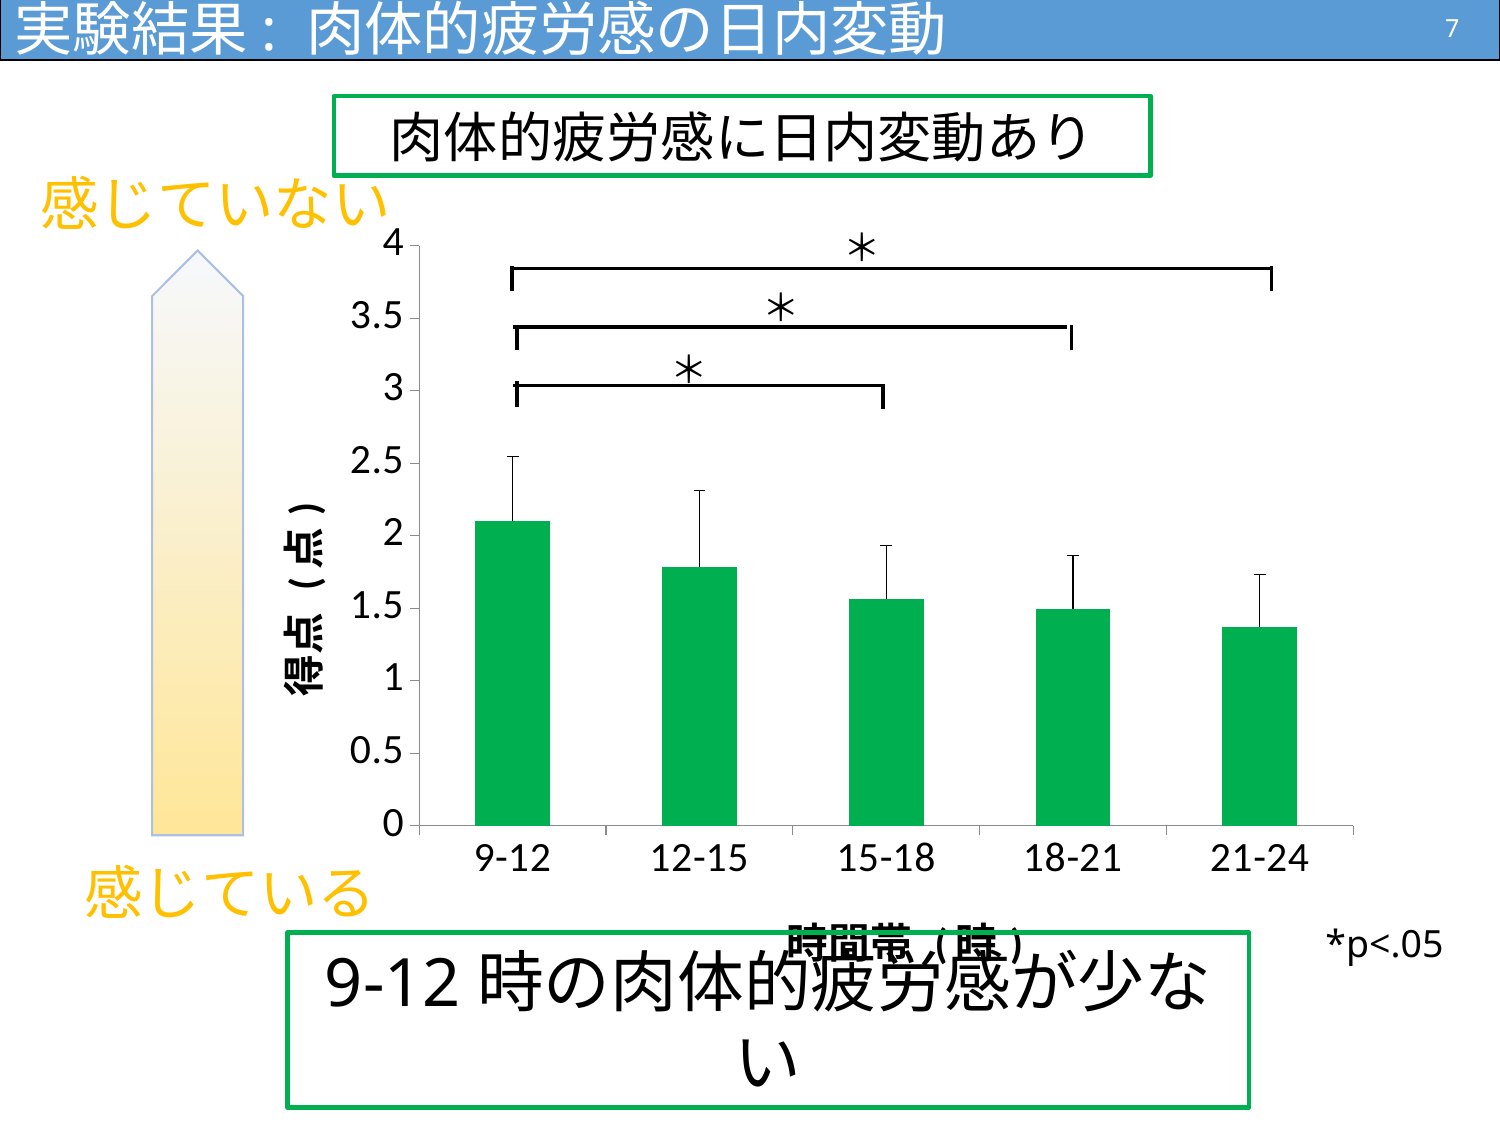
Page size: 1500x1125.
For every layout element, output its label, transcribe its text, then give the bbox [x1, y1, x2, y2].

text_box [986, 0, 1500, 61]
text_box 実験結果: 肉体的疲労感の日内変動 [0, 0, 986, 70]
text_box 感じている [69, 848, 258, 934]
chart [258, 176, 1355, 1018]
text_box 9-12時の肉体的疲労感が少ない [287, 1018, 1250, 1108]
text_box 肉体的疲労感に日内変動あり [333, 96, 1151, 159]
text_box 7 [1430, 5, 1491, 50]
text_box 感じていない [26, 159, 1500, 245]
text_box [151, 249, 245, 837]
text_box *p<.05 [1355, 912, 1486, 999]
